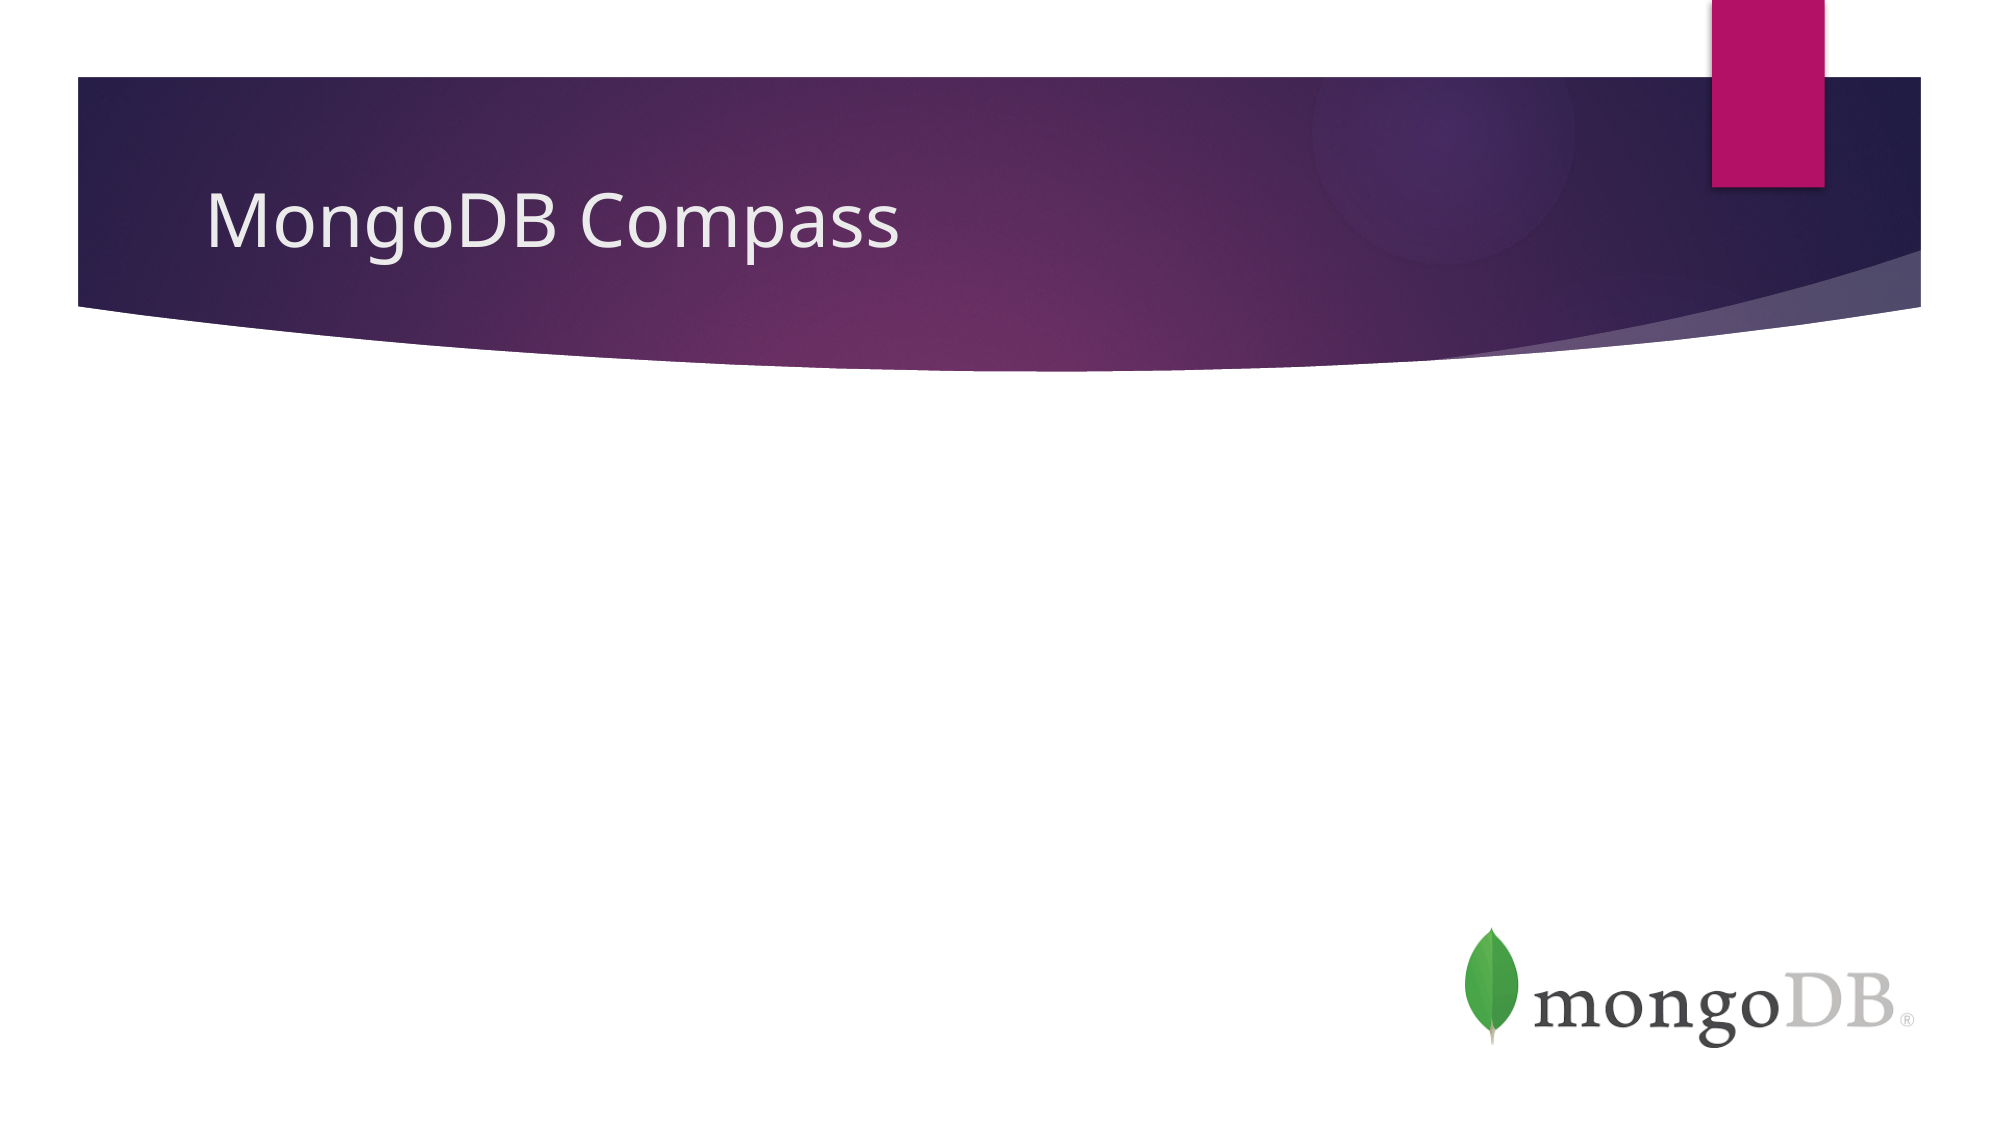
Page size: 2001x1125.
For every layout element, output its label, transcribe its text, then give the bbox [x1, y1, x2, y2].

title MongoDB Compass [189, 159, 1627, 276]
picture [1465, 926, 1914, 1049]
